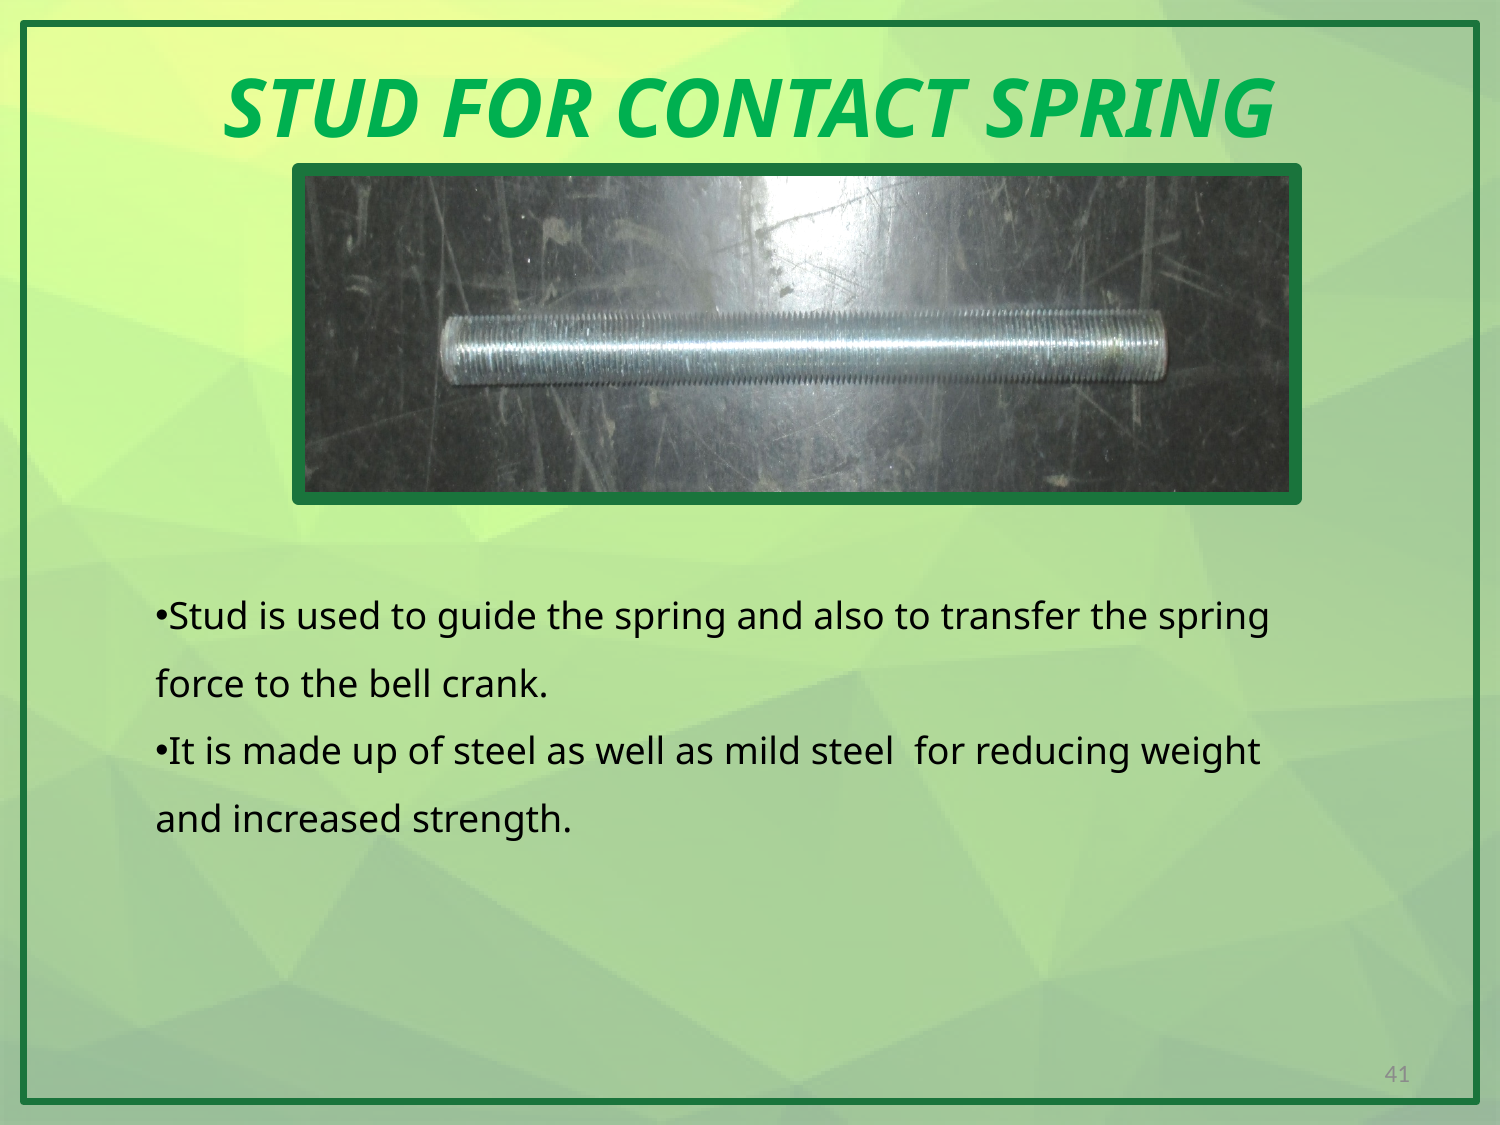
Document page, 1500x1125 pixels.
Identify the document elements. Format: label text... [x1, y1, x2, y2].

title STUD FOR CONTACT SPRING [75, 45, 1425, 164]
table_cell Ø45x25 mm [0, 0, 1500, 1125]
slide_number 41 [1074, 1042, 1425, 1103]
text_box Stud is used to guide the spring and also to transfer the spring force to the bell crank. It is made up of steel as well as mild steel for reducing weight and increased strength. [140, 562, 1336, 1125]
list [304, 175, 1290, 493]
